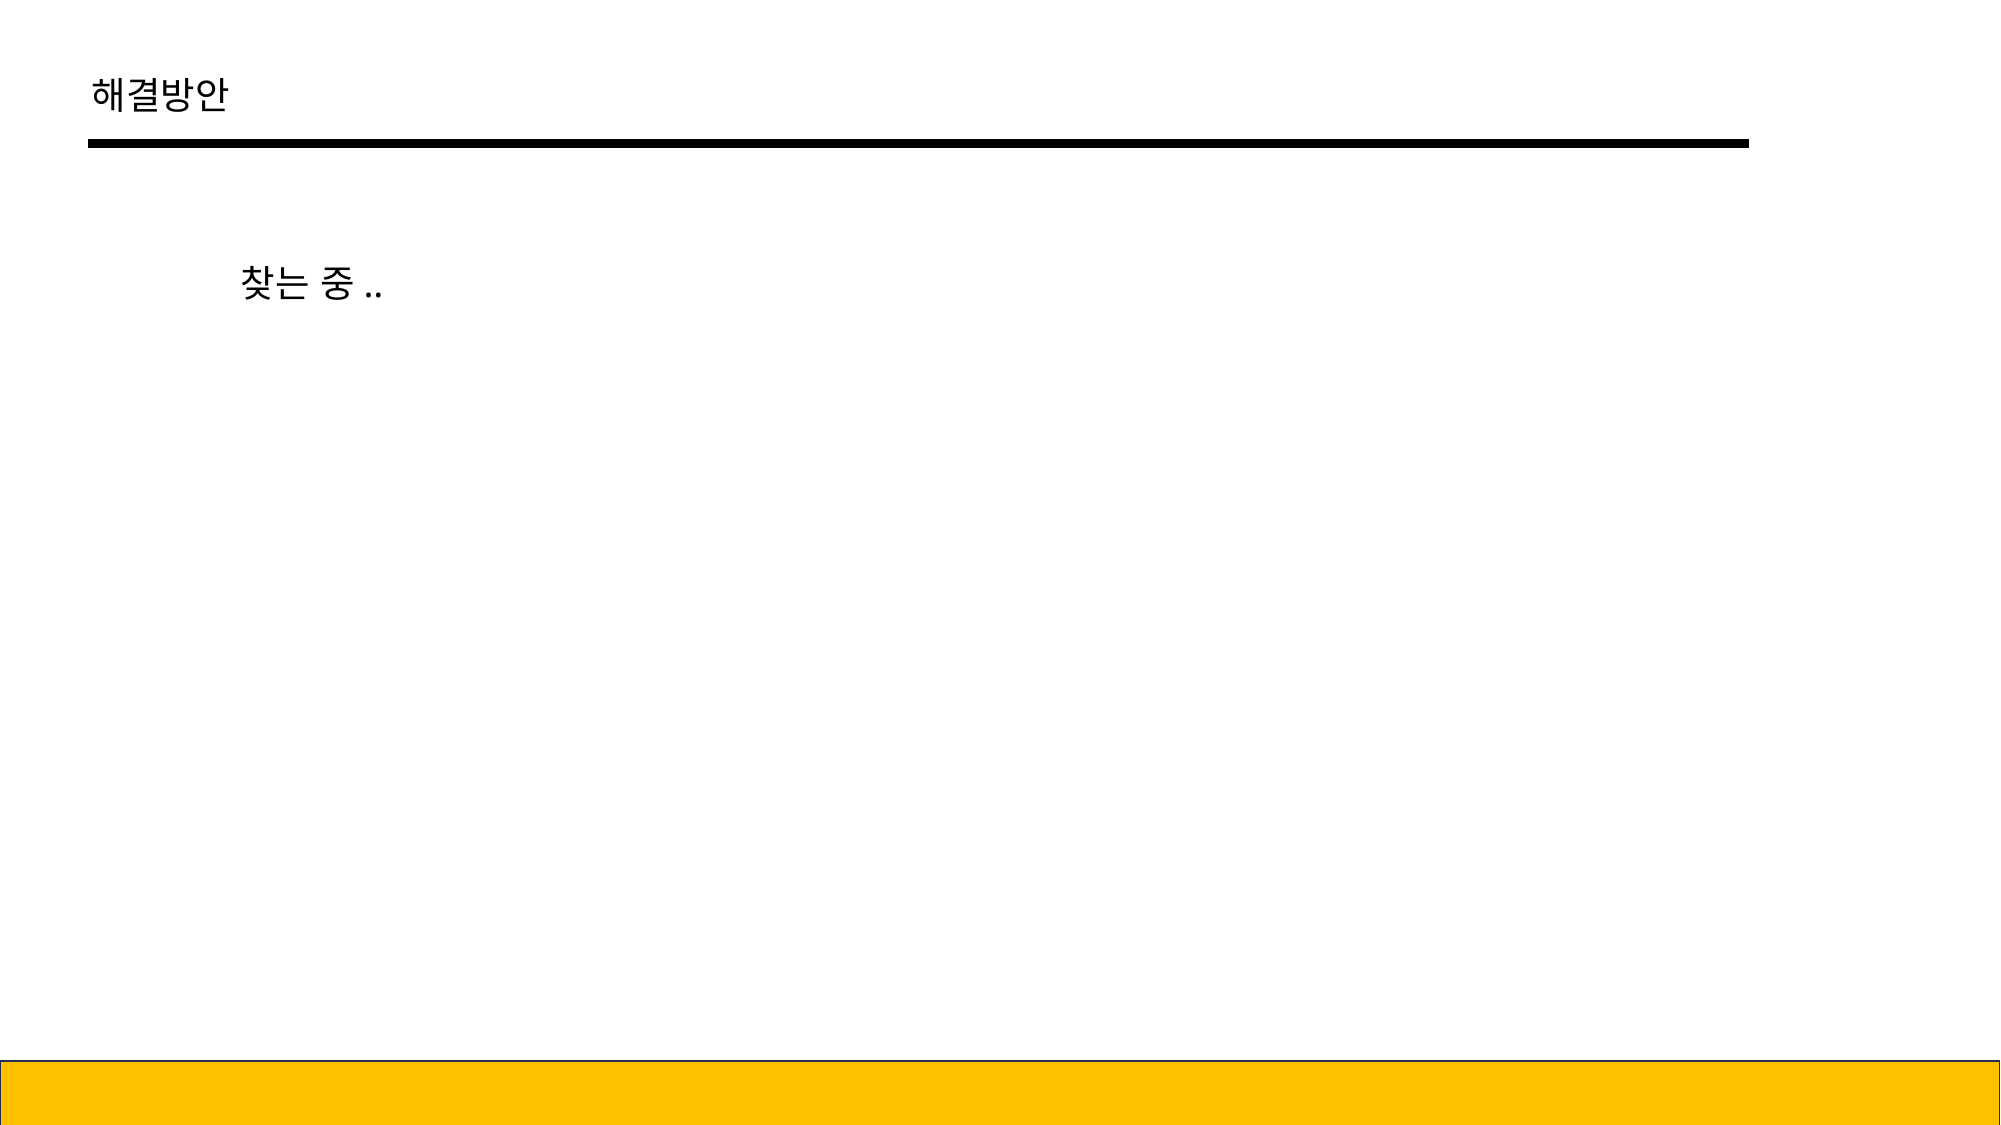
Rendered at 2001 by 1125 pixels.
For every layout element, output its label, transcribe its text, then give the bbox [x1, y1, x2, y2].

text_box [0, 1060, 2000, 1125]
text_box 찾는 중.. [225, 252, 1586, 313]
text_box 해결방안 [77, 64, 256, 124]
